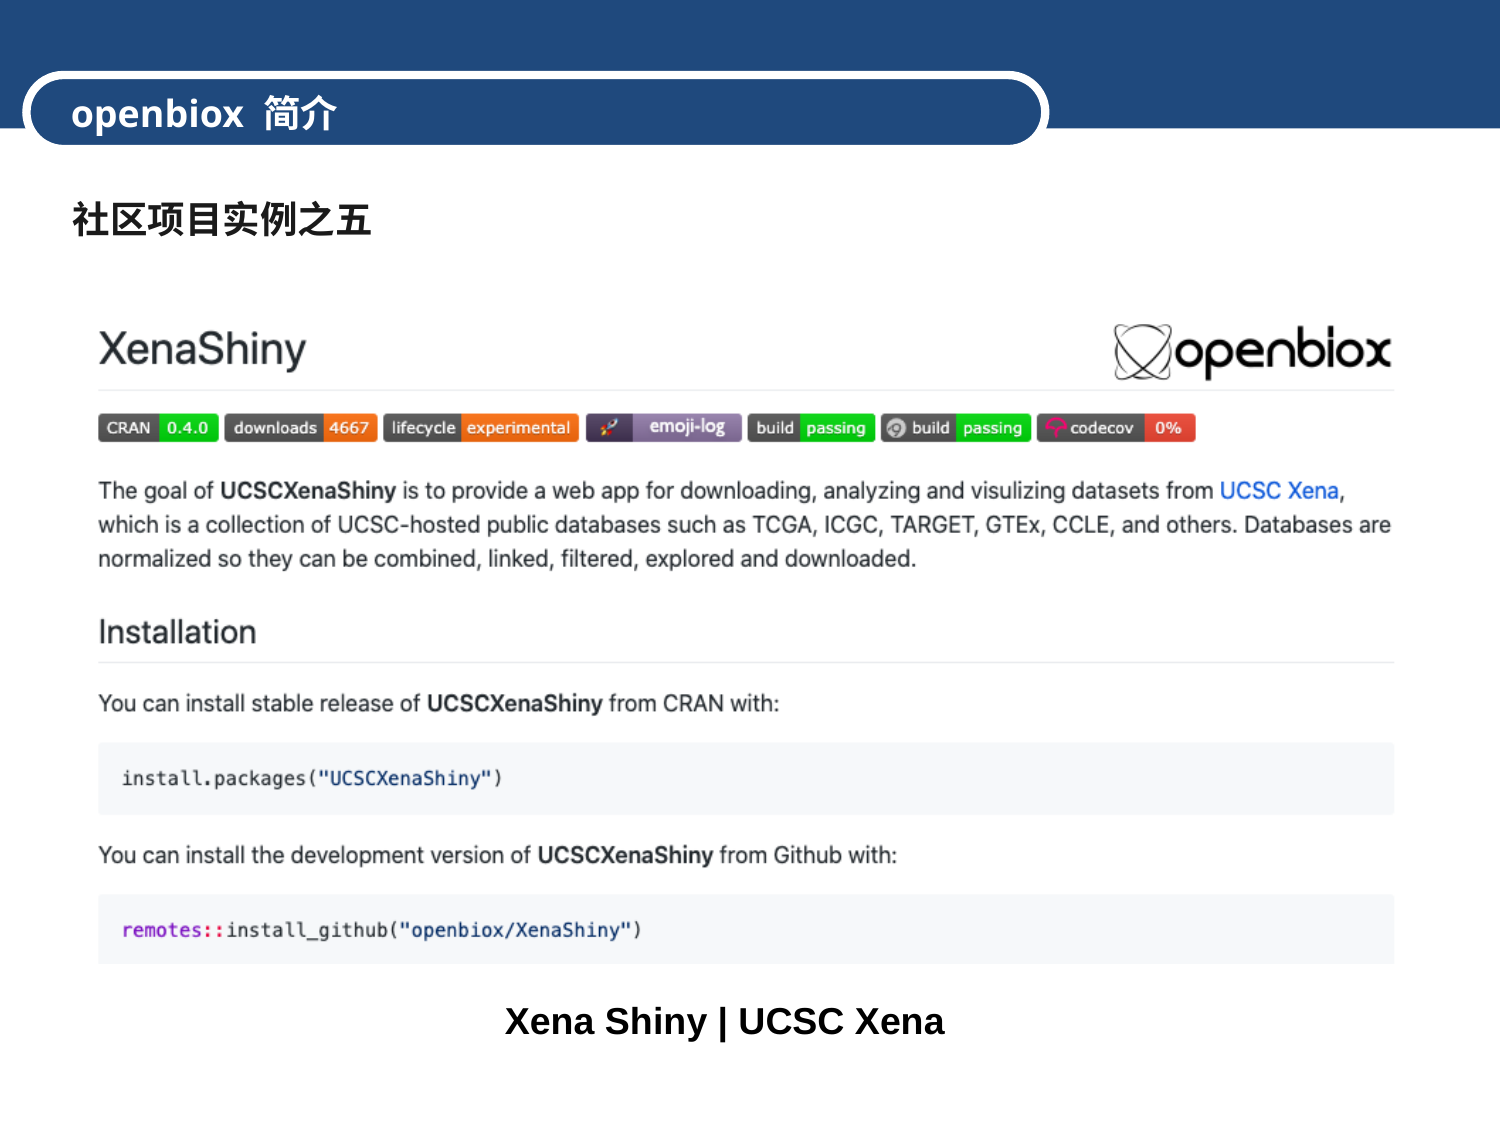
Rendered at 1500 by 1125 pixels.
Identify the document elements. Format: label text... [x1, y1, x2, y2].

text_box [24, 72, 1048, 152]
text_box [0, 0, 1500, 131]
text_box Xena Shiny | UCSC Xena [490, 989, 960, 1049]
picture [90, 289, 1410, 964]
text_box 社区项目实例之五 [57, 165, 388, 249]
text_box openbiox 简介 [56, 82, 920, 143]
